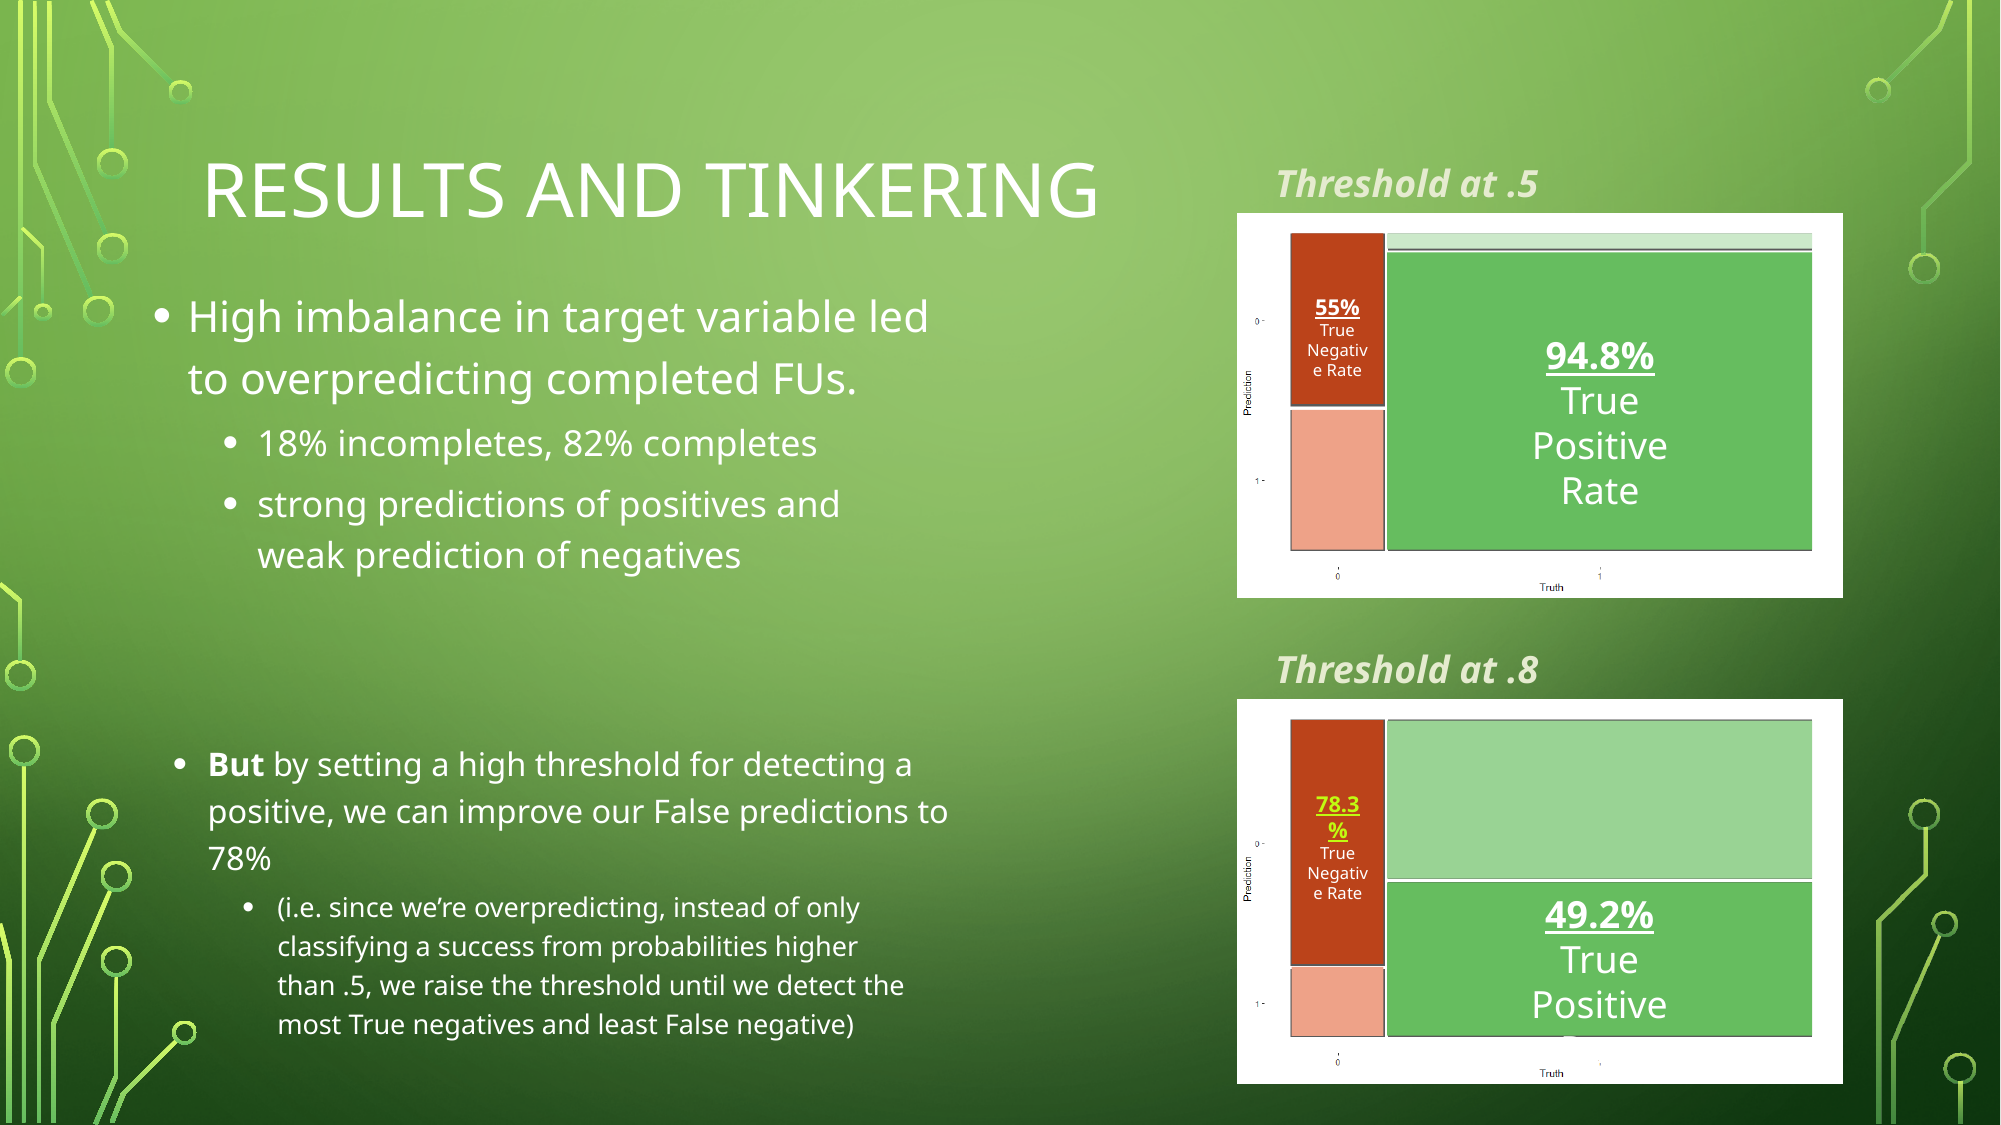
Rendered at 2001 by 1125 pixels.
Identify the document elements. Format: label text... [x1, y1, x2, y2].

text_box Threshold at .5 [1260, 152, 1747, 213]
text_box Threshold at .8 [1260, 639, 1747, 699]
picture [1237, 213, 1843, 598]
picture [1237, 699, 1843, 1084]
text_box But by setting a high threshold for detecting a positive, we can improve our False predictions to 78% (i.e. since we’re overpredicting, instead of only classifying a success from probabilities higher than .5, we raise the threshold until we detect the most True negatives and least False negative) [157, 729, 971, 1055]
title Results and tinkering [186, 72, 1812, 315]
list High imbalance in target variable led to overpredicting completed FUs. 18% incompletes, 82% completes strong predictions of positives and weak prediction of negatives [137, 272, 951, 598]
